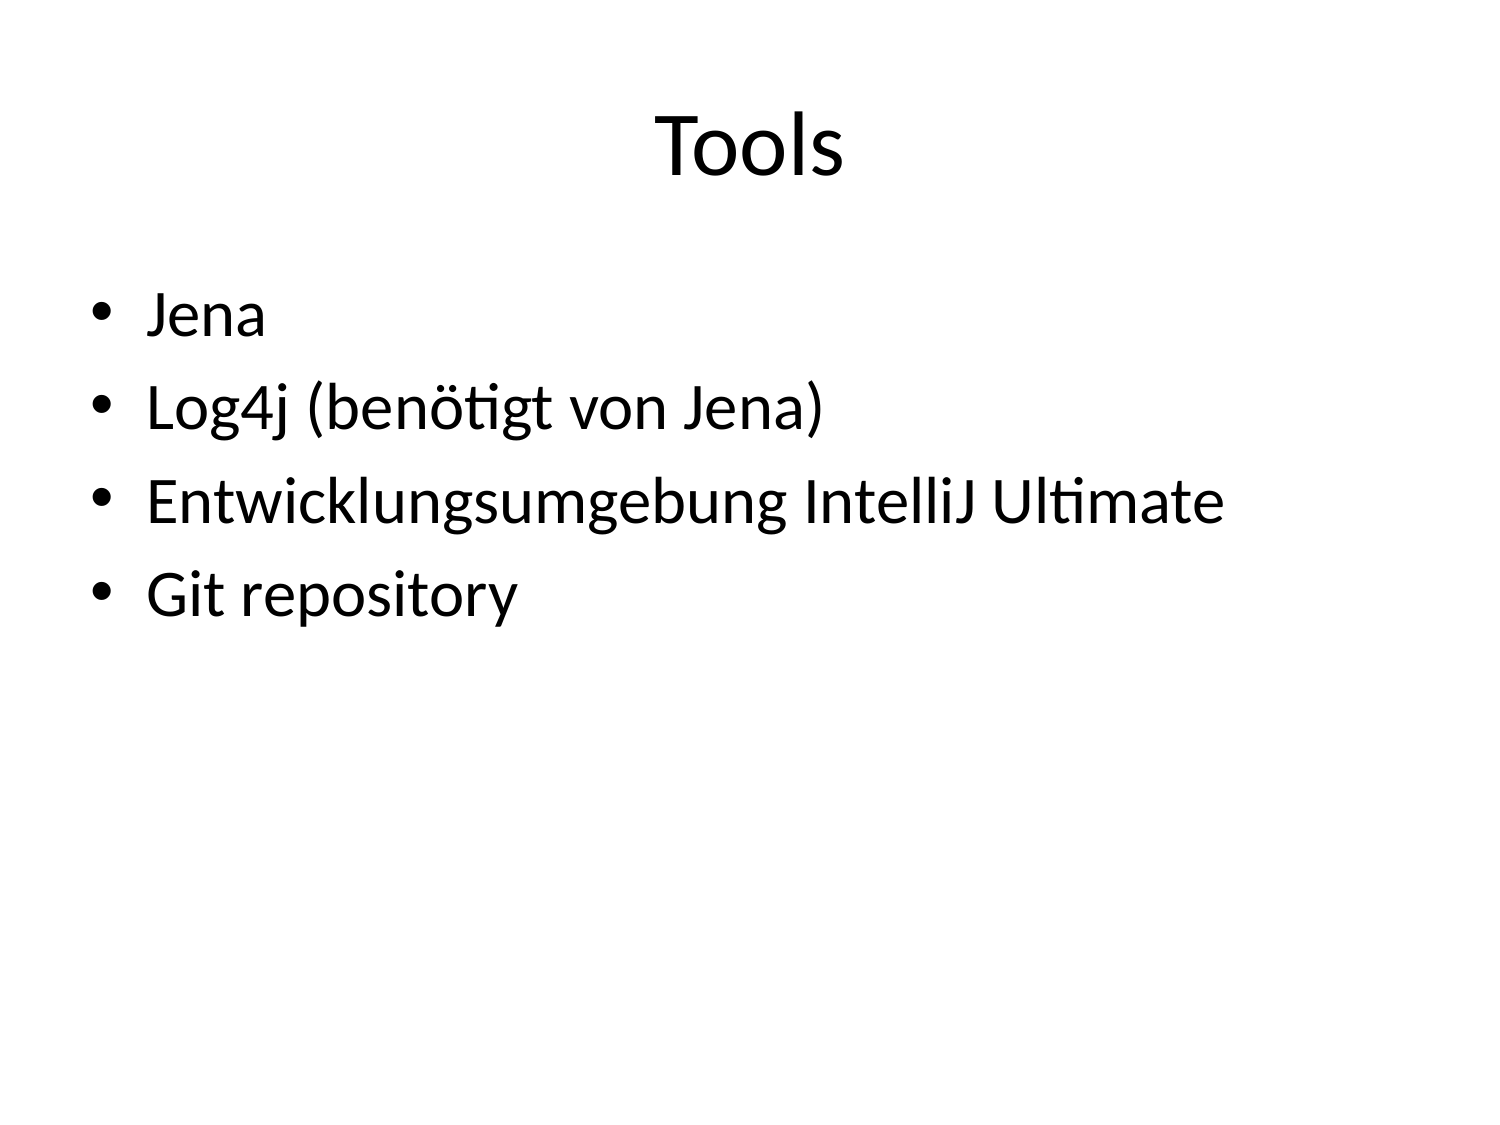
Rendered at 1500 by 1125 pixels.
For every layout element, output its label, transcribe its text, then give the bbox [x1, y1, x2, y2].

list Jena Log4j (benötigt von Jena) Entwicklungsumgebung IntelliJ Ultimate Git repository [75, 262, 1425, 1005]
title Tools [75, 45, 1425, 233]
